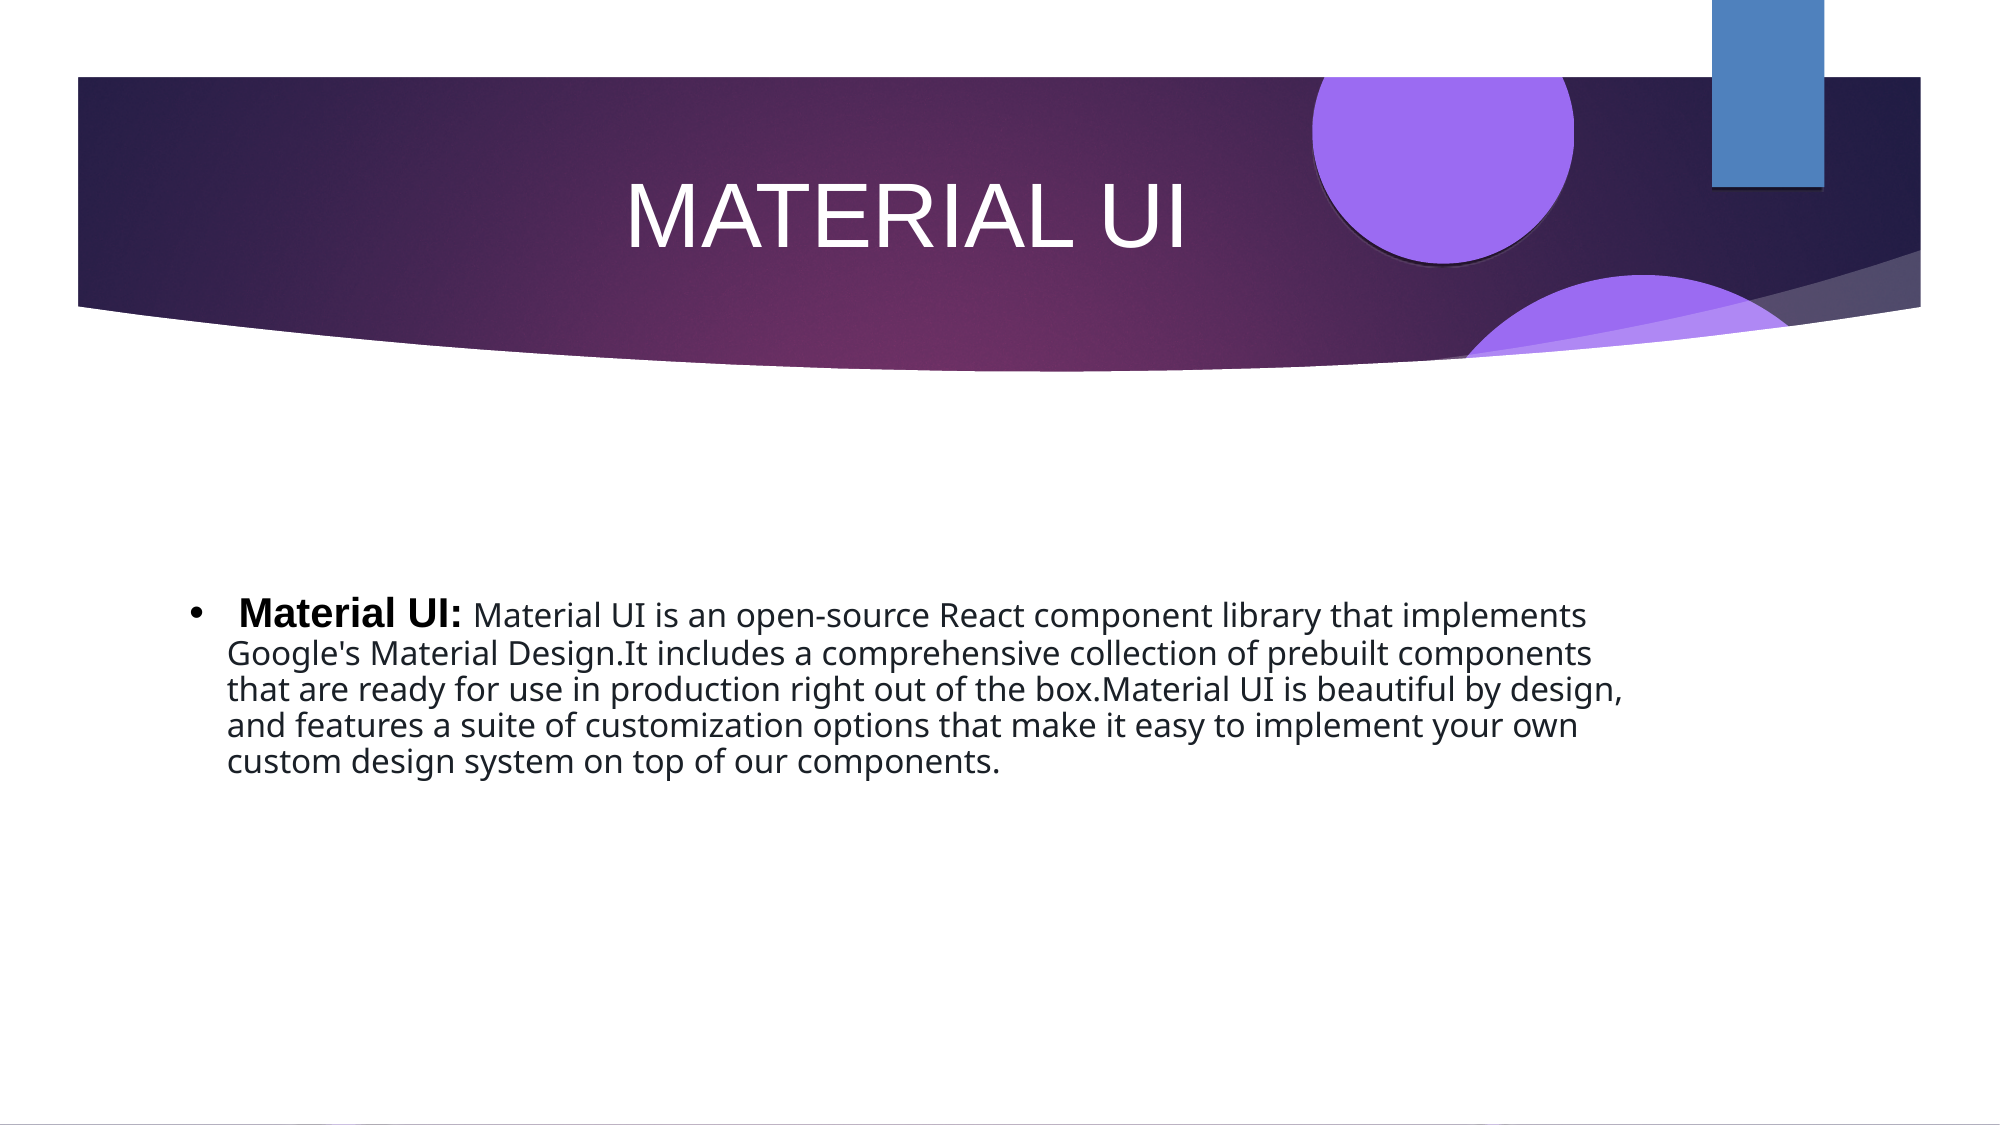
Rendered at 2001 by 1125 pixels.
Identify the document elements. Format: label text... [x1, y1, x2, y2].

picture [1564, 78, 1920, 300]
title MATERIAL UI [189, 159, 1627, 276]
picture [79, 78, 1612, 371]
subtitle Material UI: Material UI is an open-source React component library that implements Google's Material Design.It includes a comprehensive collection of prebuilt components that are ready for use in production right out of the box.Material UI is beautiful by design, and features a suite of customization options that make it easy to implement your own custom design system on top of our components. [189, 468, 1627, 966]
